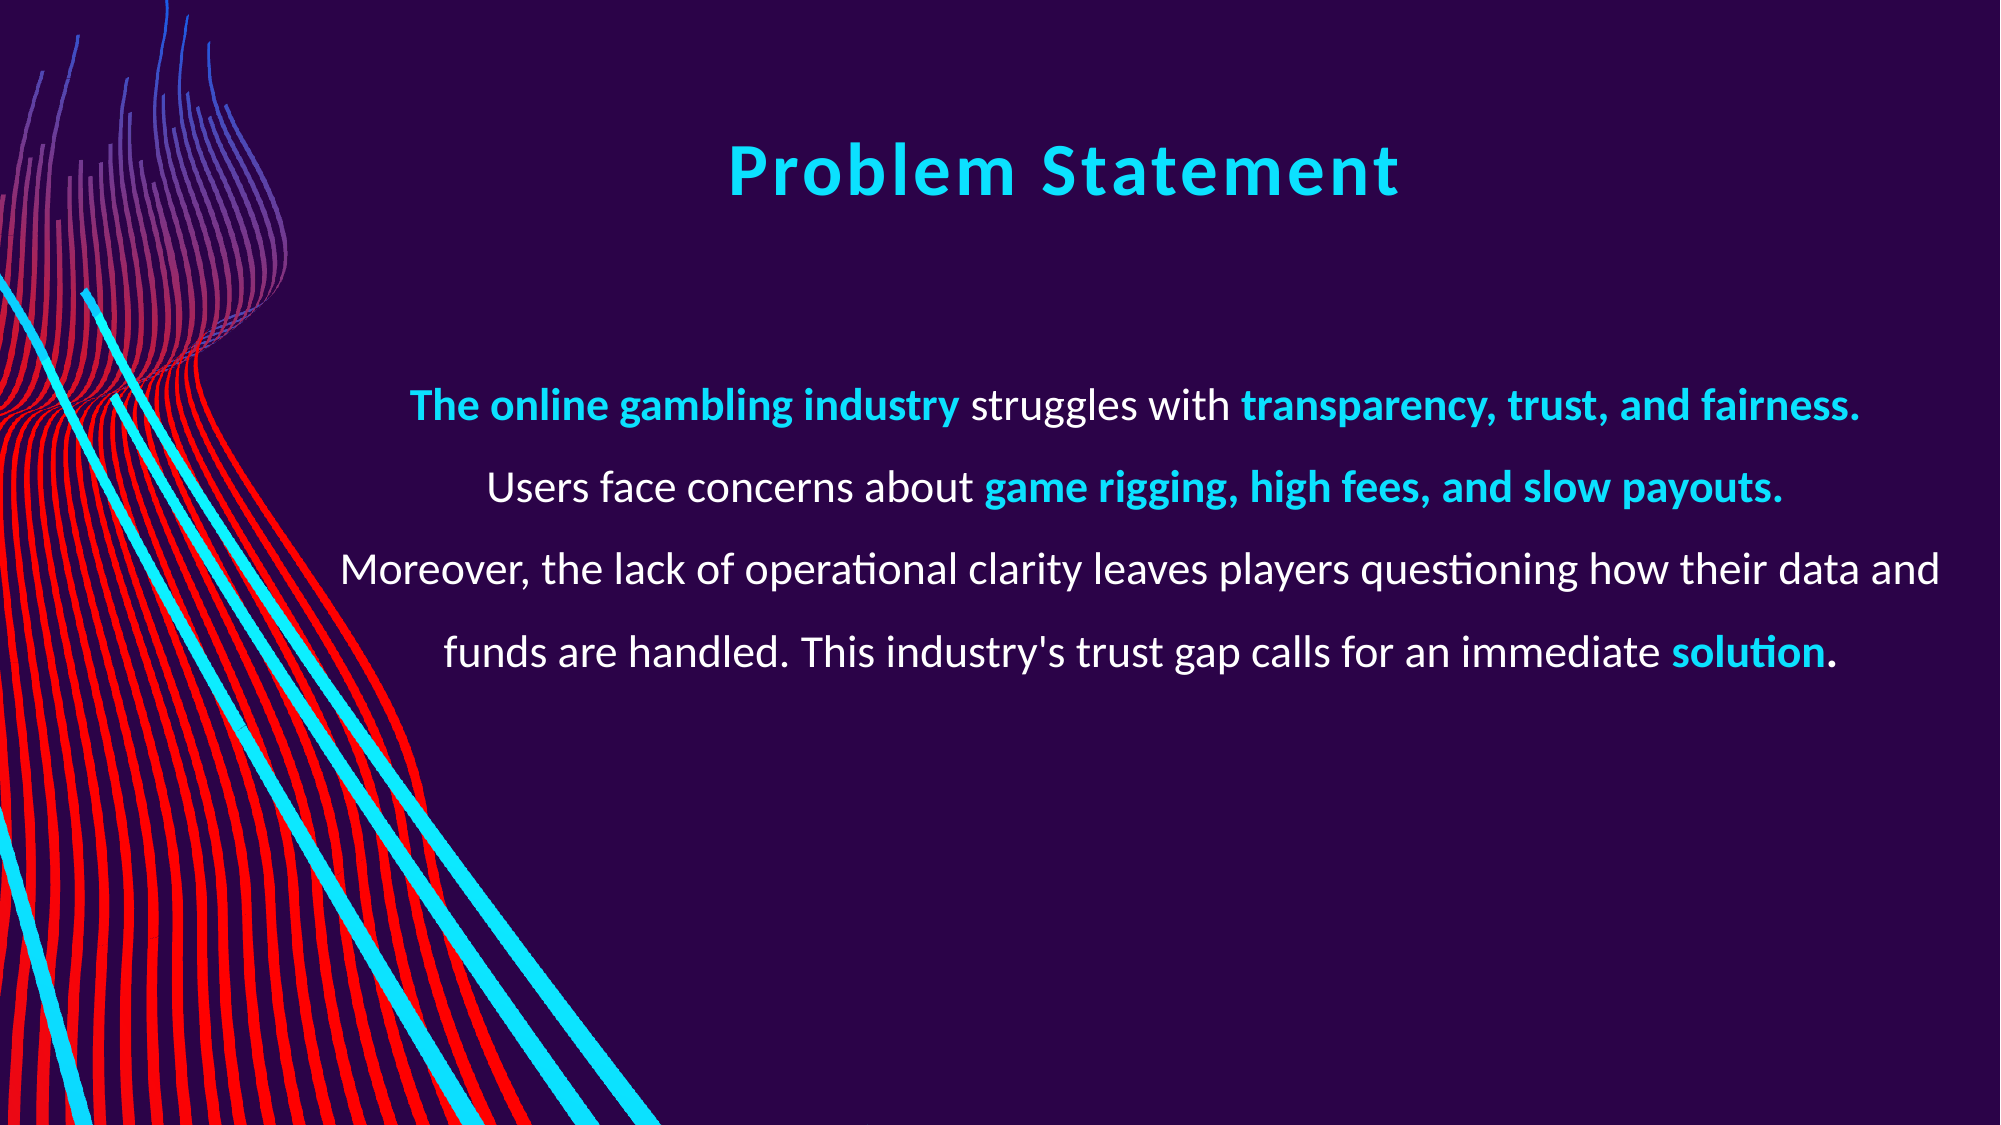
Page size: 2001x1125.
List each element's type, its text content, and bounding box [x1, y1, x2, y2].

picture [0, 0, 2000, 1125]
list Problem Statement [713, 123, 1436, 316]
list The online gambling industry struggles with transparency, trust, and fairness. Users face concerns about game rigging, high fees, and slow payouts. Moreover, the lack of operational clarity leaves players questioning how their data and funds are handled. This industry's trust gap calls for an immediate solution. [307, 339, 1974, 882]
